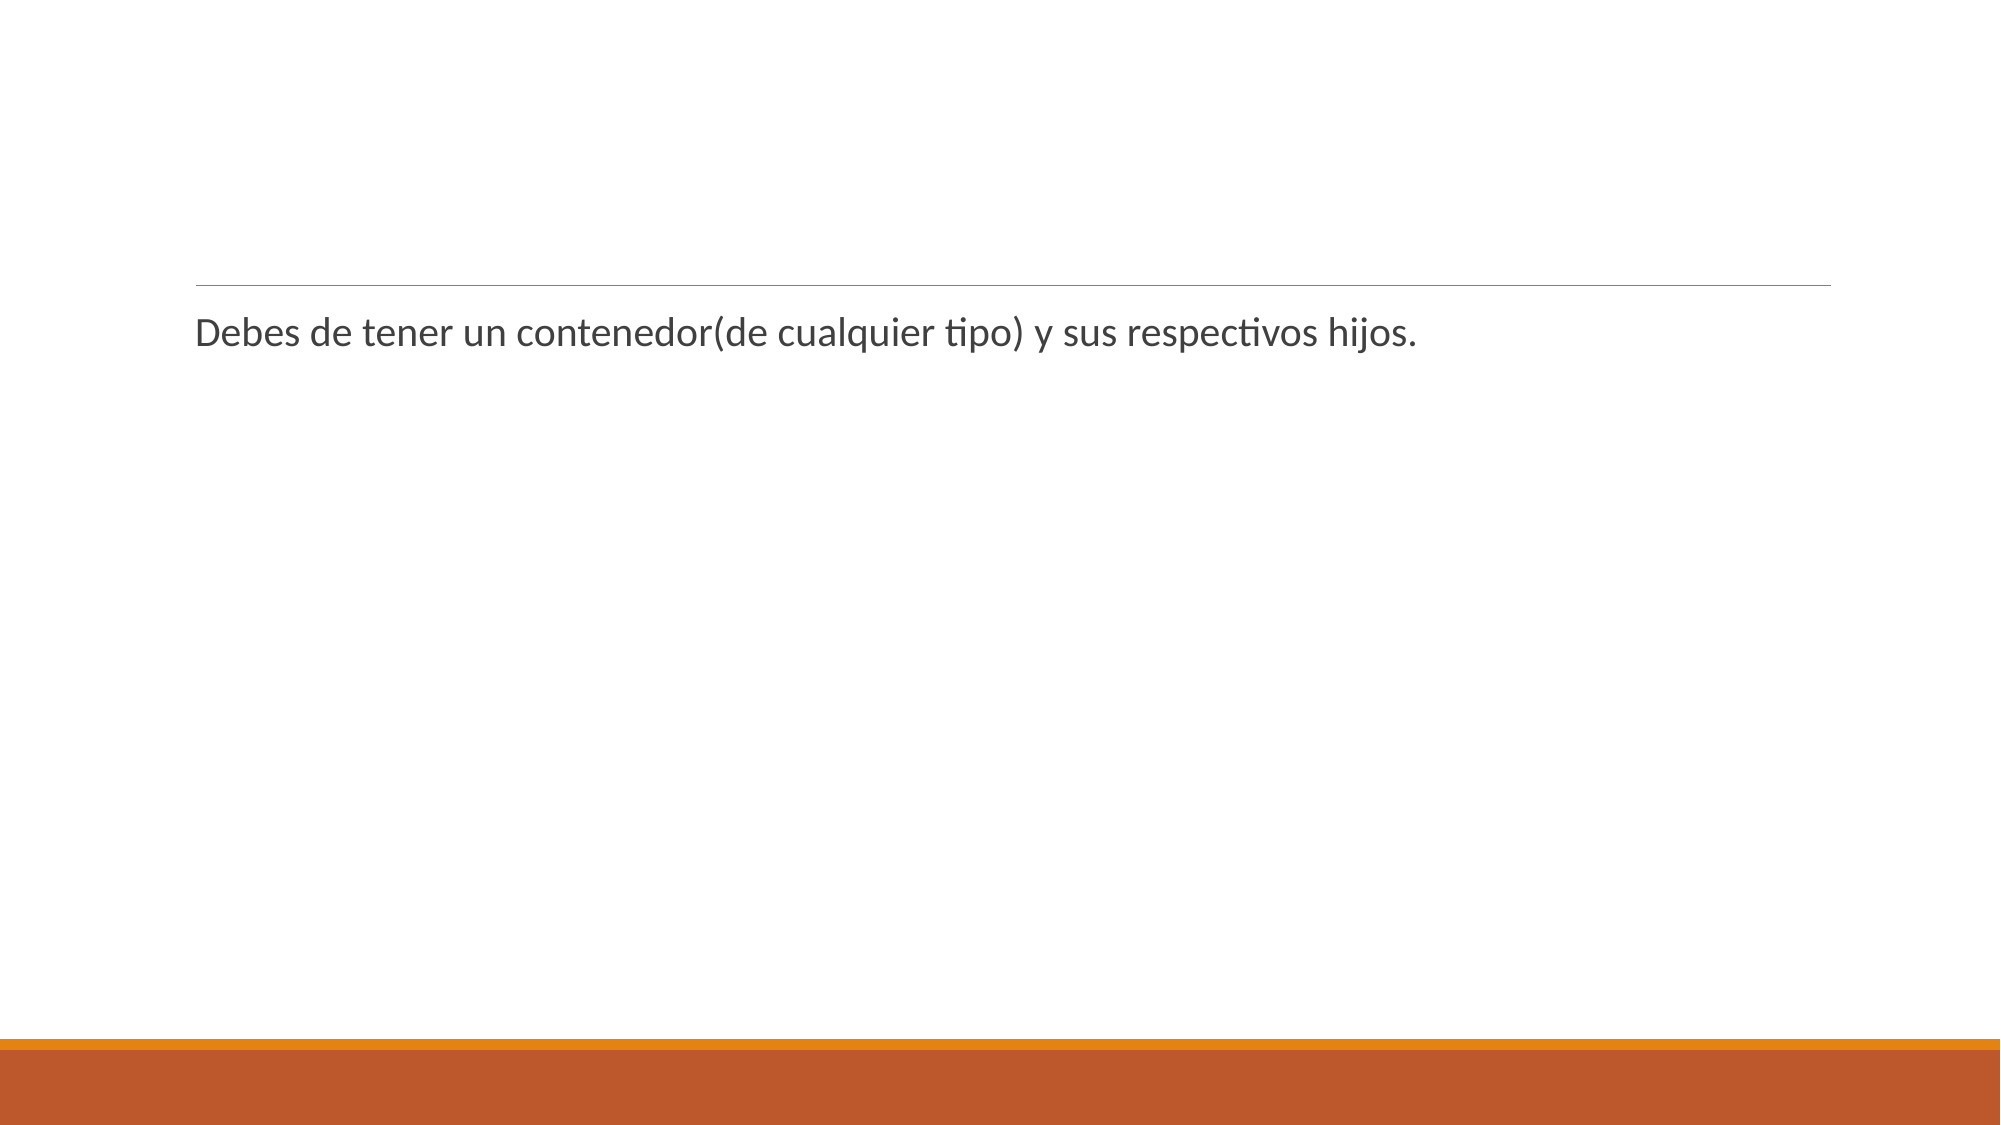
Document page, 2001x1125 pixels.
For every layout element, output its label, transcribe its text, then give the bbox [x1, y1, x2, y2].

list Debes de tener un contenedor(de cualquier tipo) y sus respectivos hijos. [180, 302, 1830, 963]
